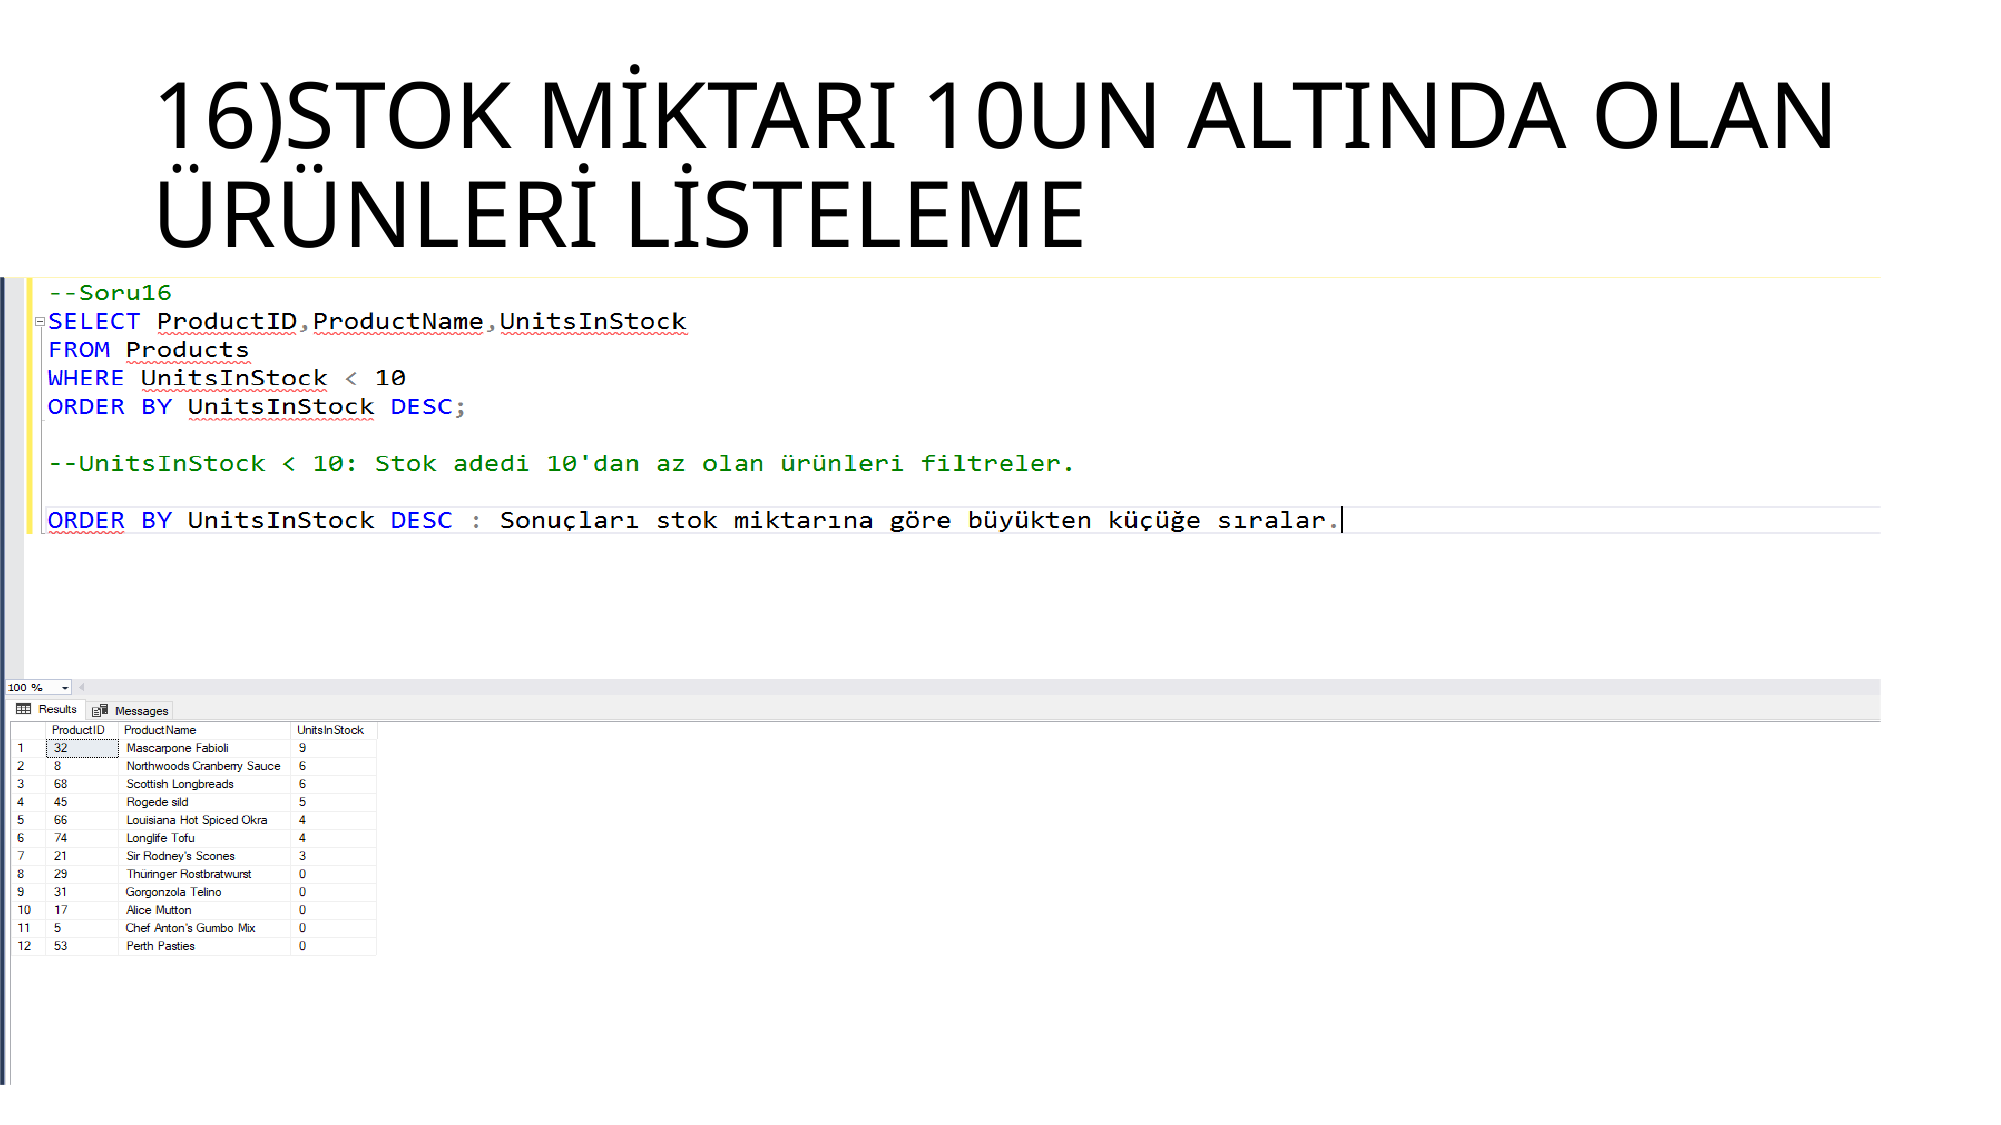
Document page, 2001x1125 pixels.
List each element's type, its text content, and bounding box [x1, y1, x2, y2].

title 16)STOK MİKTARI 10UN ALTINDA OLAN ÜRÜNLERİ LİSTELEME [137, 59, 1863, 277]
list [0, 277, 1881, 1085]
